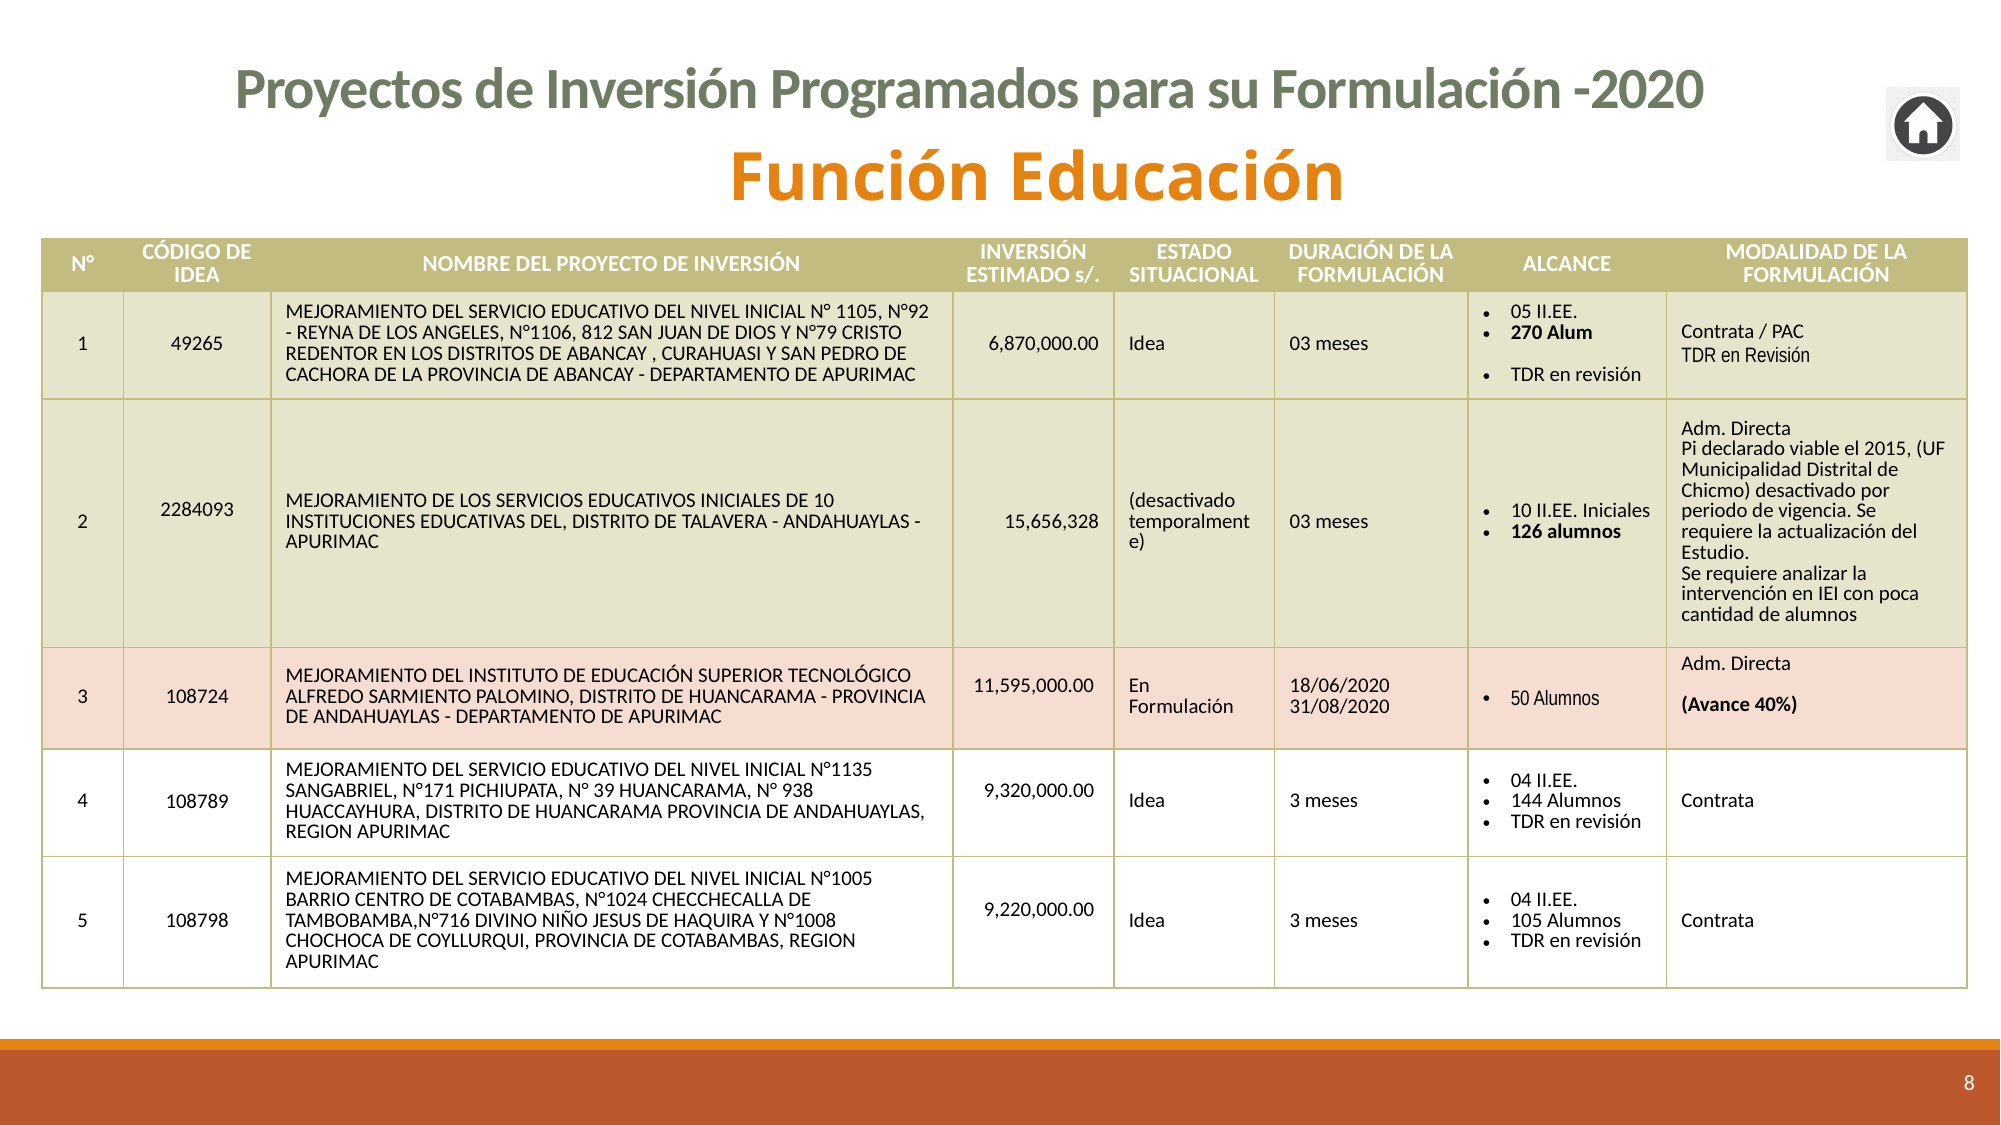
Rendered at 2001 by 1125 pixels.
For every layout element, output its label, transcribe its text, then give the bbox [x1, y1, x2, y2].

table_cell MEJORAMIENTO DEL SERVICIO EDUCATIVO DEL NIVEL INICIAL N° 1105, N°92 - REYNA DE LOS ANGELES, N°1106, 812 SAN JUAN DE DIOS Y N°79 CRISTO REDENTOR EN LOS DISTRITOS DE ABANCAY , CURAHUASI Y SAN PEDRO DE CACHORA DE LA PROVINCIA DE ABANCAY - DEPARTAMENTO DE APURIMAC [272, 292, 952, 398]
table_cell 11,595,000.00 [954, 648, 1113, 748]
table_cell 2284093 [124, 400, 270, 647]
table_cell MEJORAMIENTO DEL SERVICIO EDUCATIVO DEL NIVEL INICIAL N°1135 SANGABRIEL, N°171 PICHIUPATA, N° 39 HUANCARAMA, N° 938 HUACCAYHURA, DISTRITO DE HUANCARAMA PROVINCIA DE ANDAHUAYLAS, REGION APURIMAC [272, 750, 952, 856]
table_cell 1 [43, 292, 123, 398]
table_cell Idea [1115, 750, 1274, 856]
table_cell (desactivado temporalmente) [1115, 400, 1274, 647]
slide_number 8 [1854, 1038, 1975, 1125]
table_cell 18/06/2020 31/08/2020 [1275, 648, 1467, 748]
table_cell 03 meses [1275, 292, 1467, 398]
table_header MODALIDAD DE LA FORMULACIÓN [1667, 239, 1966, 290]
table_cell 108789 [124, 750, 270, 856]
table_cell 03 meses [1275, 400, 1467, 647]
table_cell 10 II.EE. Iniciales 126 alumnos [1469, 400, 1666, 647]
table_header N° [43, 239, 123, 290]
table_header DURACIÓN DE LA FORMULACIÓN [1275, 239, 1467, 290]
table_cell 04 II.EE. 144 Alumnos TDR en revisión [1469, 750, 1666, 856]
table_cell 3 meses [1275, 750, 1467, 856]
table_header ESTADO SITUACIONAL [1115, 239, 1274, 290]
table_cell Adm. Directa Pi declarado viable el 2015, (UF Municipalidad Distrital de Chicmo) desactivado por periodo de vigencia. Se requiere la actualización del Estudio. Se requiere analizar la intervención en IEI con poca cantidad de alumnos [1667, 400, 1966, 647]
table_cell 108798 [124, 857, 270, 987]
table_cell En Formulación [1115, 648, 1274, 748]
title Proyectos de Inversión Programados para su Formulación -2020 [20, 33, 1920, 120]
table_cell 15,656,328 [954, 400, 1113, 647]
table_cell Contrata / PAC TDR en Revisión [1667, 292, 1966, 398]
table_header CÓDIGO DE IDEA [124, 239, 270, 290]
table_cell 3 [43, 648, 123, 748]
table_cell 50 Alumnos [1469, 648, 1666, 748]
table_cell 3 meses [1275, 857, 1467, 987]
table_cell 9,220,000.00 [954, 857, 1113, 987]
table_cell Idea [1115, 292, 1274, 398]
table_cell 4 [43, 750, 123, 856]
table_header ALCANCE [1469, 239, 1666, 290]
picture [1885, 87, 1961, 162]
table_cell Adm. Directa (Avance 40%) [1667, 648, 1966, 748]
table_cell 5 [43, 857, 123, 987]
table_cell 04 II.EE. 105 Alumnos TDR en revisión [1469, 857, 1666, 987]
table_cell Contrata [1667, 750, 1966, 856]
table_cell Contrata [1667, 857, 1966, 987]
table_header NOMBRE DEL PROYECTO DE INVERSIÓN [272, 239, 952, 290]
table_cell MEJORAMIENTO DEL INSTITUTO DE EDUCACIÓN SUPERIOR TECNOLÓGICO ALFREDO SARMIENTO PALOMINO, DISTRITO DE HUANCARAMA - PROVINCIA DE ANDAHUAYLAS - DEPARTAMENTO DE APURIMAC [272, 648, 952, 748]
table_cell MEJORAMIENTO DE LOS SERVICIOS EDUCATIVOS INICIALES DE 10 INSTITUCIONES EDUCATIVAS DEL, DISTRITO DE TALAVERA - ANDAHUAYLAS - APURIMAC [272, 400, 952, 647]
table_cell 05 II.EE. 270 Alum TDR en revisión [1469, 292, 1666, 398]
table_cell 2 [43, 400, 123, 647]
table_cell 108724 [124, 648, 270, 748]
table_cell Idea [1115, 857, 1274, 987]
table_cell MEJORAMIENTO DEL SERVICIO EDUCATIVO DEL NIVEL INICIAL N°1005 BARRIO CENTRO DE COTABAMBAS, N°1024 CHECCHECALLA DE TAMBOBAMBA,N°716 DIVINO NIÑO JESUS DE HAQUIRA Y N°1008 CHOCHOCA DE COYLLURQUI, PROVINCIA DE COTABAMBAS, REGION APURIMAC [272, 857, 952, 987]
text_box Función Educación [651, 114, 1425, 214]
table_header INVERSIÓN ESTIMADO s/. [954, 239, 1113, 290]
table_cell 6,870,000.00 [954, 292, 1113, 398]
table_cell 49265 [124, 292, 270, 398]
table_cell 9,320,000.00 [954, 750, 1113, 856]
